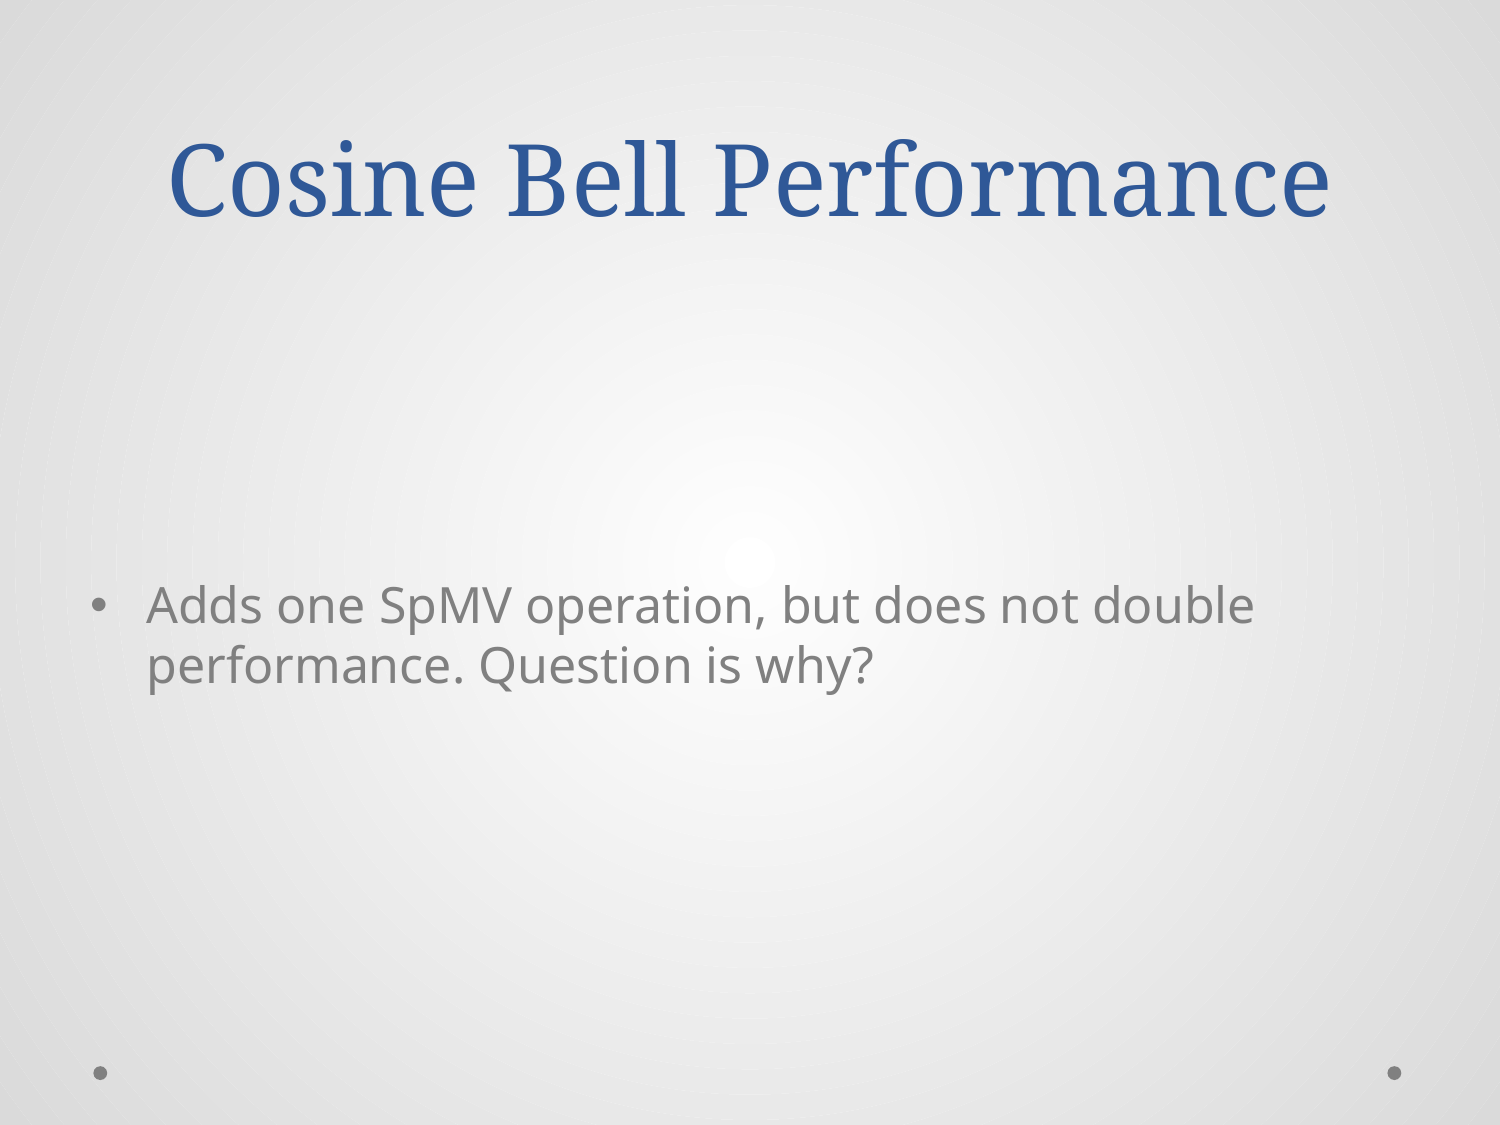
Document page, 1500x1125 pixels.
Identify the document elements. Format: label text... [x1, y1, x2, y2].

title Cosine Bell Performance [75, 0, 1425, 245]
list Adds one SpMV operation, but does not double performance. Question is why? [75, 262, 1425, 1005]
